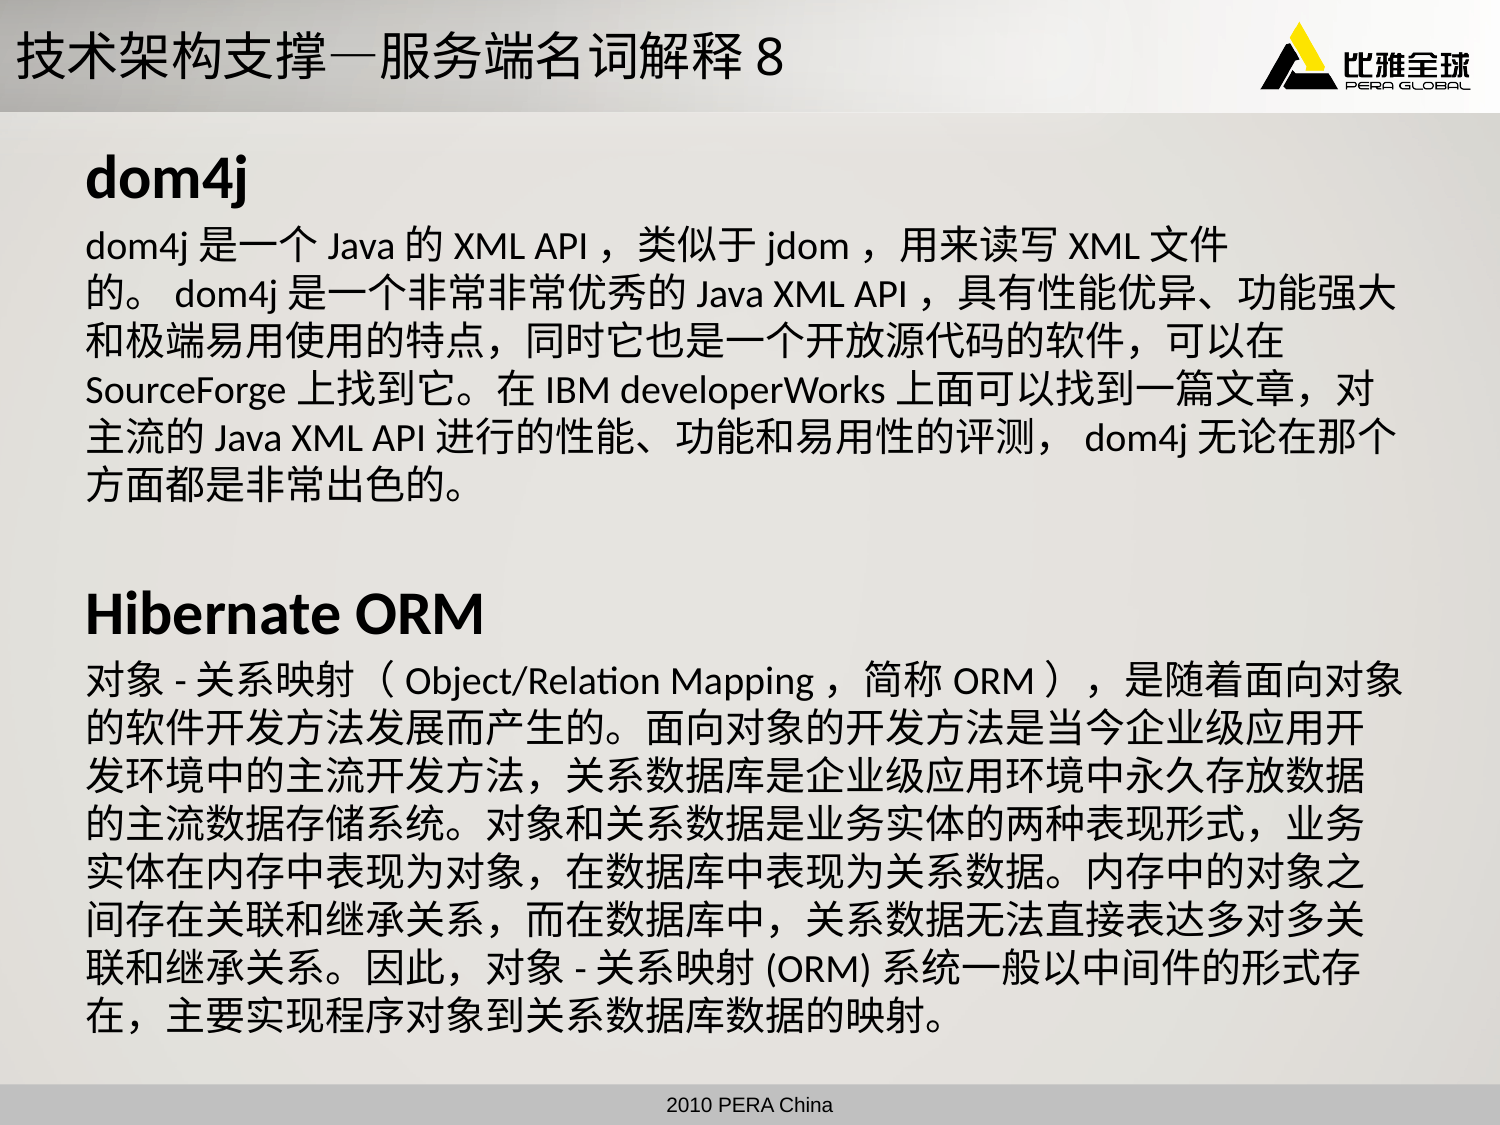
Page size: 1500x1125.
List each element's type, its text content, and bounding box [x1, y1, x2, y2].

title 技术架构支撑—服务端名词解释8 [0, 0, 1351, 112]
picture [0, 0, 1500, 1084]
list dom4j dom4j是一个Java的XML API，类似于jdom，用来读写XML文件的。dom4j是一个非常非常优秀的Java XML API，具有性能优异、功能强大和极端易用使用的特点，同时它也是一个开放源代码的软件，可以在SourceForge上找到它。在IBM developerWorks上面可以找到一篇文章，对主流的Java XML API进行的性能、功能和易用性的评测，dom4j无论在那个方面都是非常出色的。 Hibernate ORM 对象-关系映射（Object/Relation Mapping，简称ORM），是随着面向对象的软件开发方法发展而产生的。面向对象的开发方法是当今企业级应用开发环境中的主流开发方法，关系数据库是企业级应用环境中永久存放数据的主流数据存储系统。对象和关系数据是业务实体的两种表现形式，业务实体在内存中表现为对象，在数据库中表现为关系数据。内存中的对象之间存在关联和继承关系，而在数据库中，关系数据无法直接表达多对多关联和继承关系。因此，对象-关系映射(ORM)系统一般以中间件的形式存在，主要实现程序对象到关系数据库数据的映射。 [70, 128, 1421, 1056]
